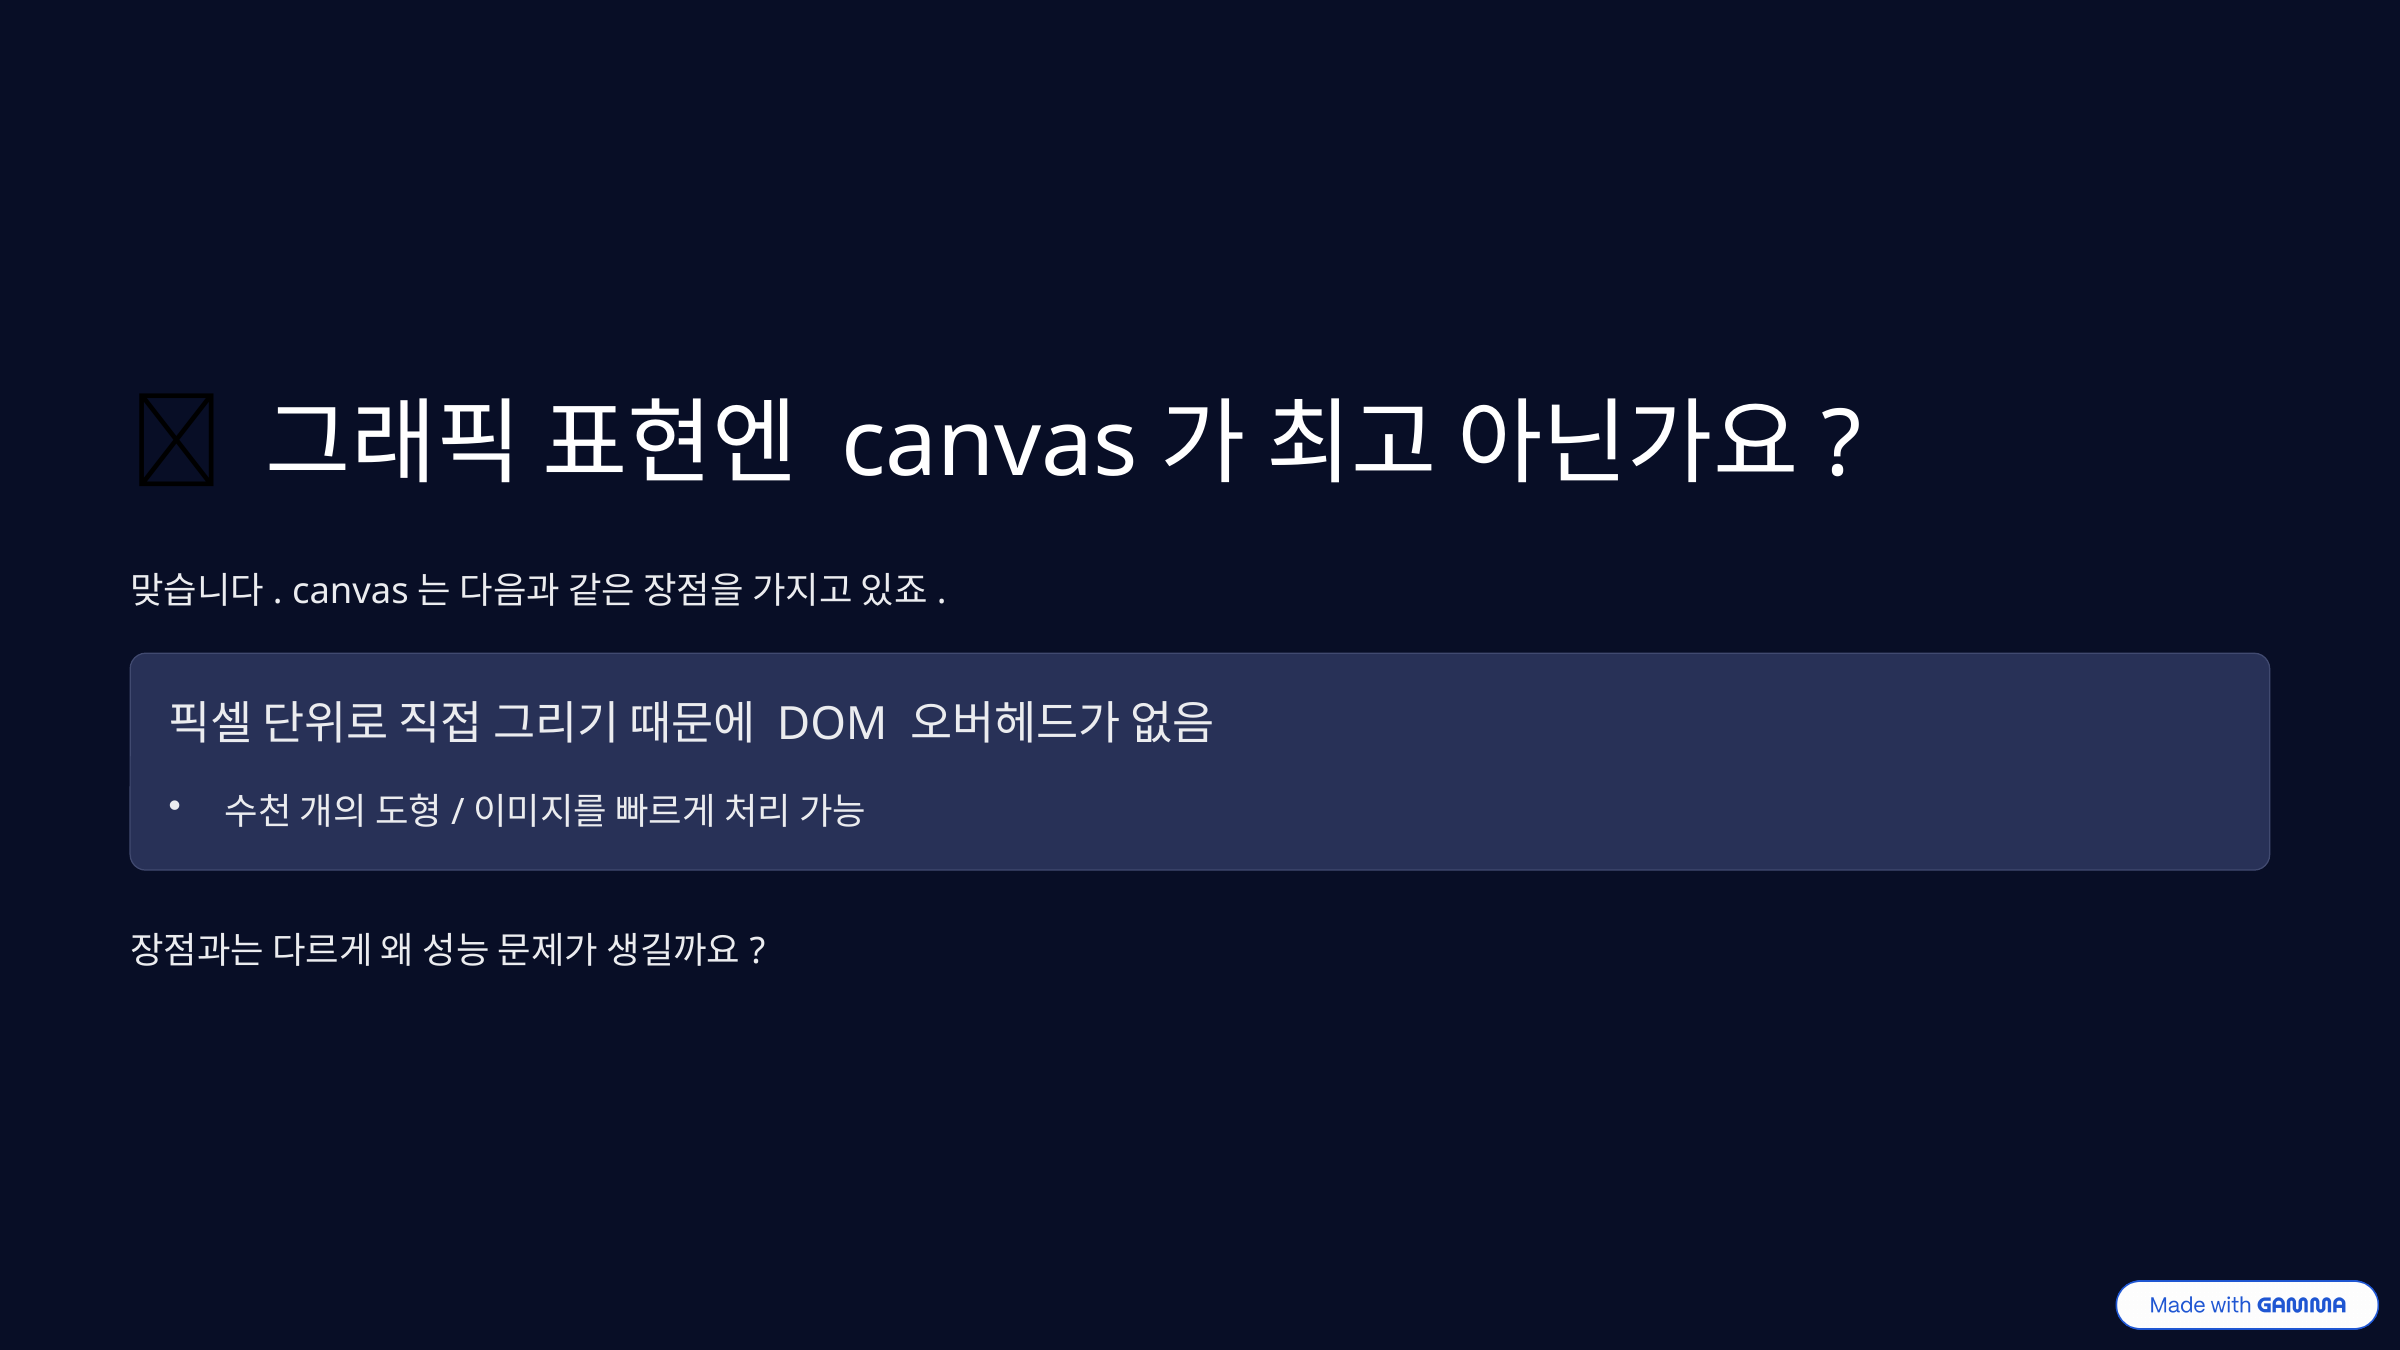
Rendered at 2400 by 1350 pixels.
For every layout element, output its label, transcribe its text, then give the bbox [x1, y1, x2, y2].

text_box 픽셀 단위로 직접 그리기 때문에 DOM 오버헤드가 없음 [168, 691, 1212, 750]
text_box 맞습니다. canvas는 다음과 같은 장점을 가지고 있죠. [130, 551, 2270, 612]
text_box [130, 653, 2270, 871]
text_box 장점과는 다르게 왜 성능 문제가 생길까요? [130, 911, 2270, 972]
text_box 🤔 그래픽 표현엔 canvas가 최고 아닌가요? [130, 378, 1813, 496]
text_box 수천 개의 도형/이미지를 빠르게 처리 가능 [168, 772, 2232, 832]
picture [2106, 1271, 2389, 1339]
